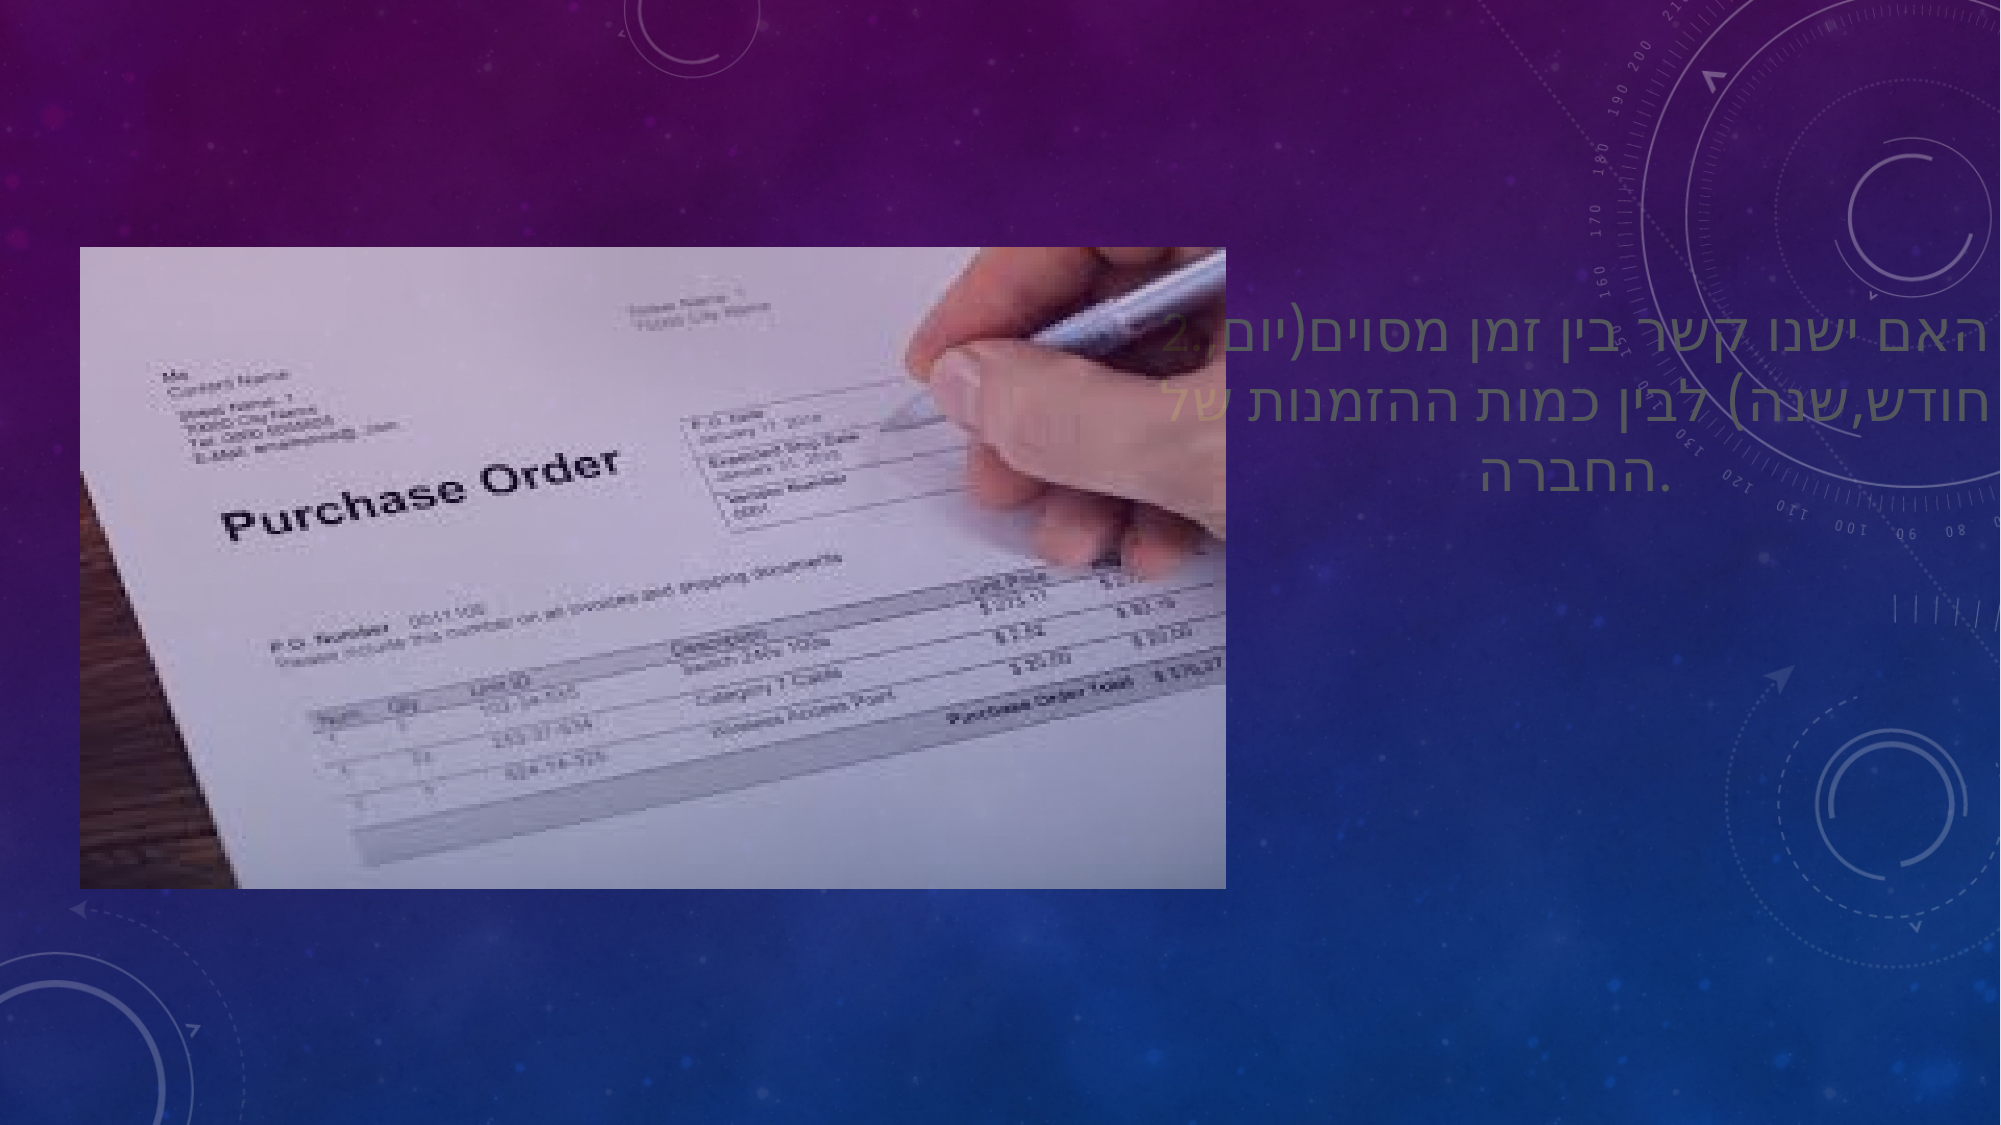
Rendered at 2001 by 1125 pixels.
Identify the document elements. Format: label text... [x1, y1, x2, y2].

picture [0, 0, 2001, 1125]
text_box 2.האם ישנו קשר בין זמן מסוים(יום,חודש,שנה) לבין כמות ההזמנות של החברה. [1231, 285, 2000, 511]
